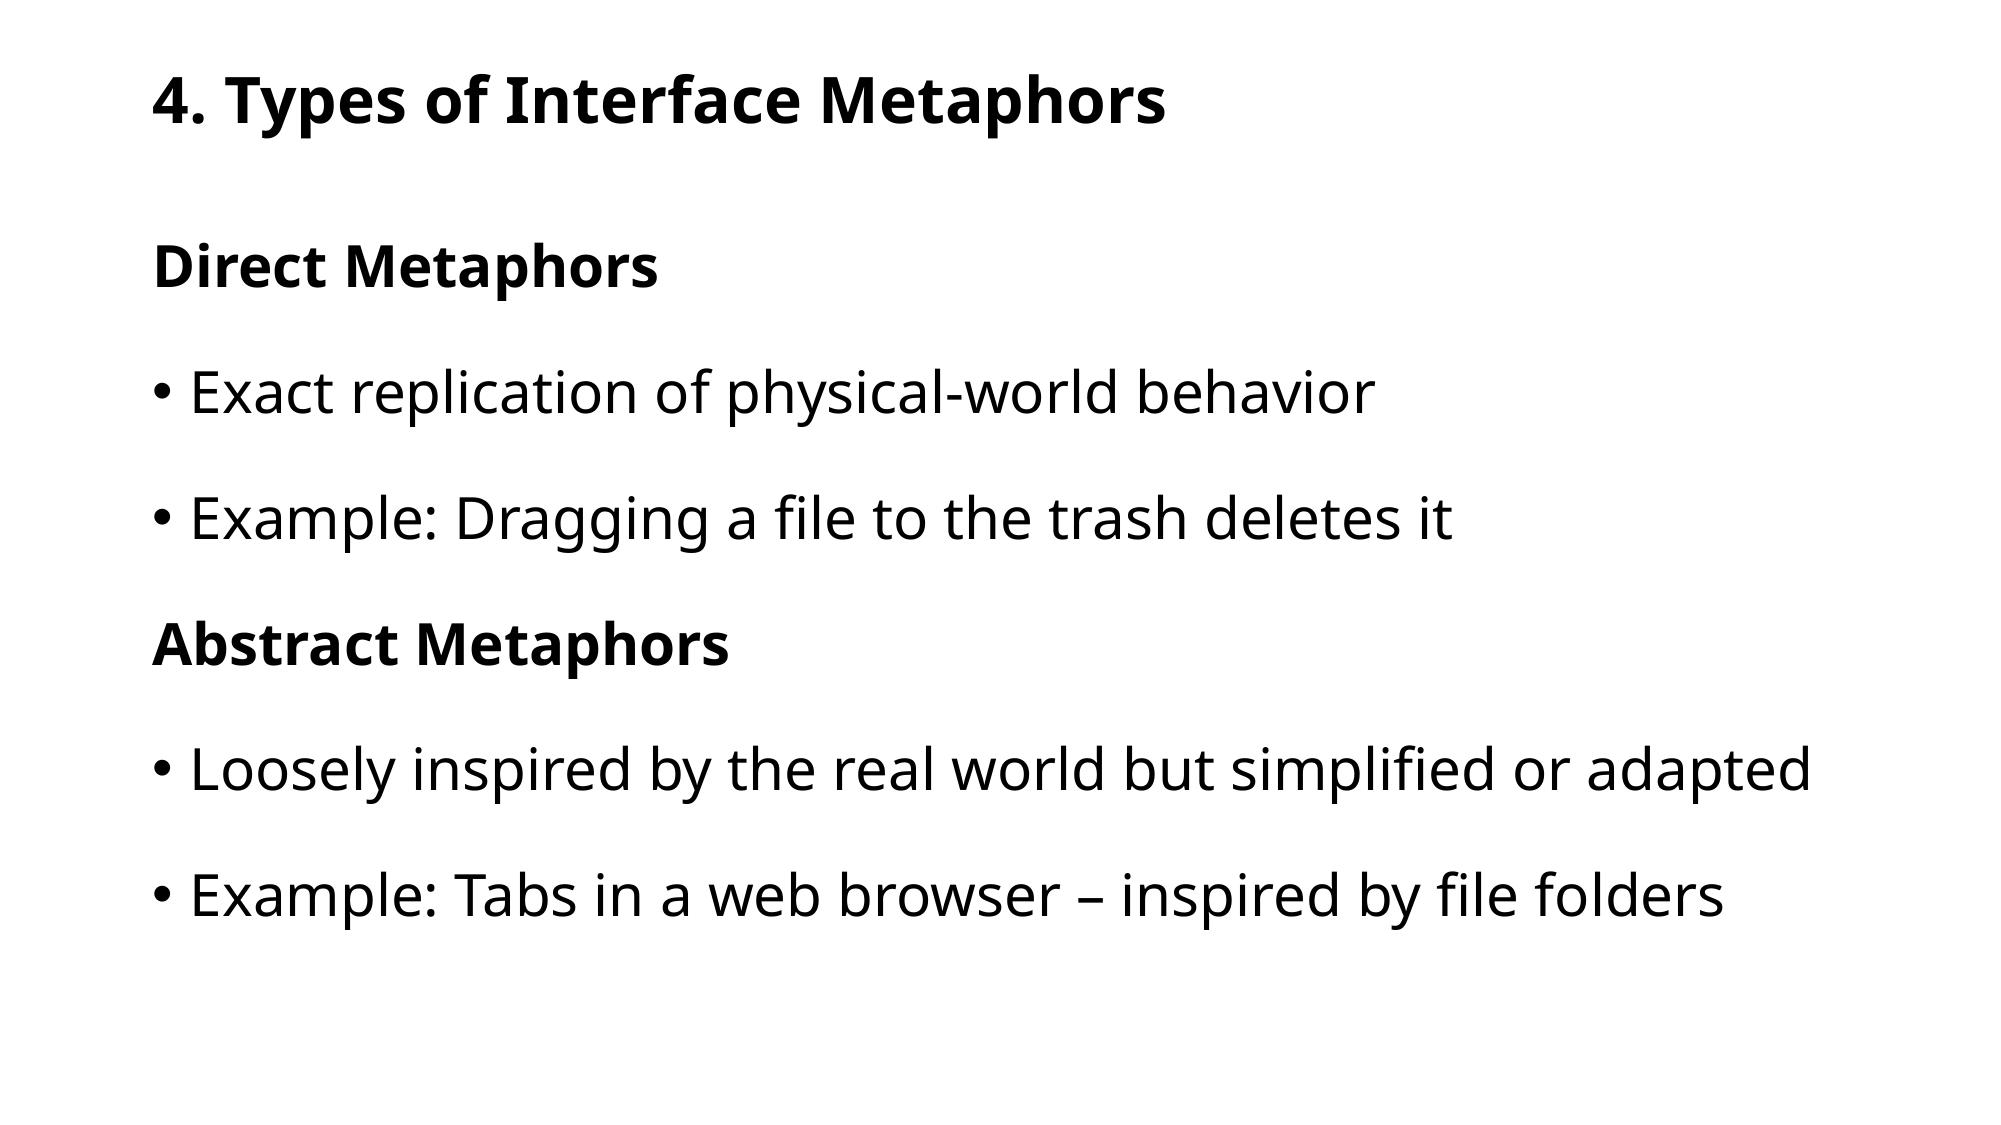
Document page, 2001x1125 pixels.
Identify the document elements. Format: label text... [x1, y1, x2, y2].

title 4. Types of Interface Metaphors [137, 59, 1863, 145]
list Direct Metaphors Exact replication of physical-world behavior Example: Dragging a file to the trash deletes it Abstract Metaphors Loosely inspired by the real world but simplified or adapted Example: Tabs in a web browser – inspired by file folders [137, 186, 1863, 1085]
